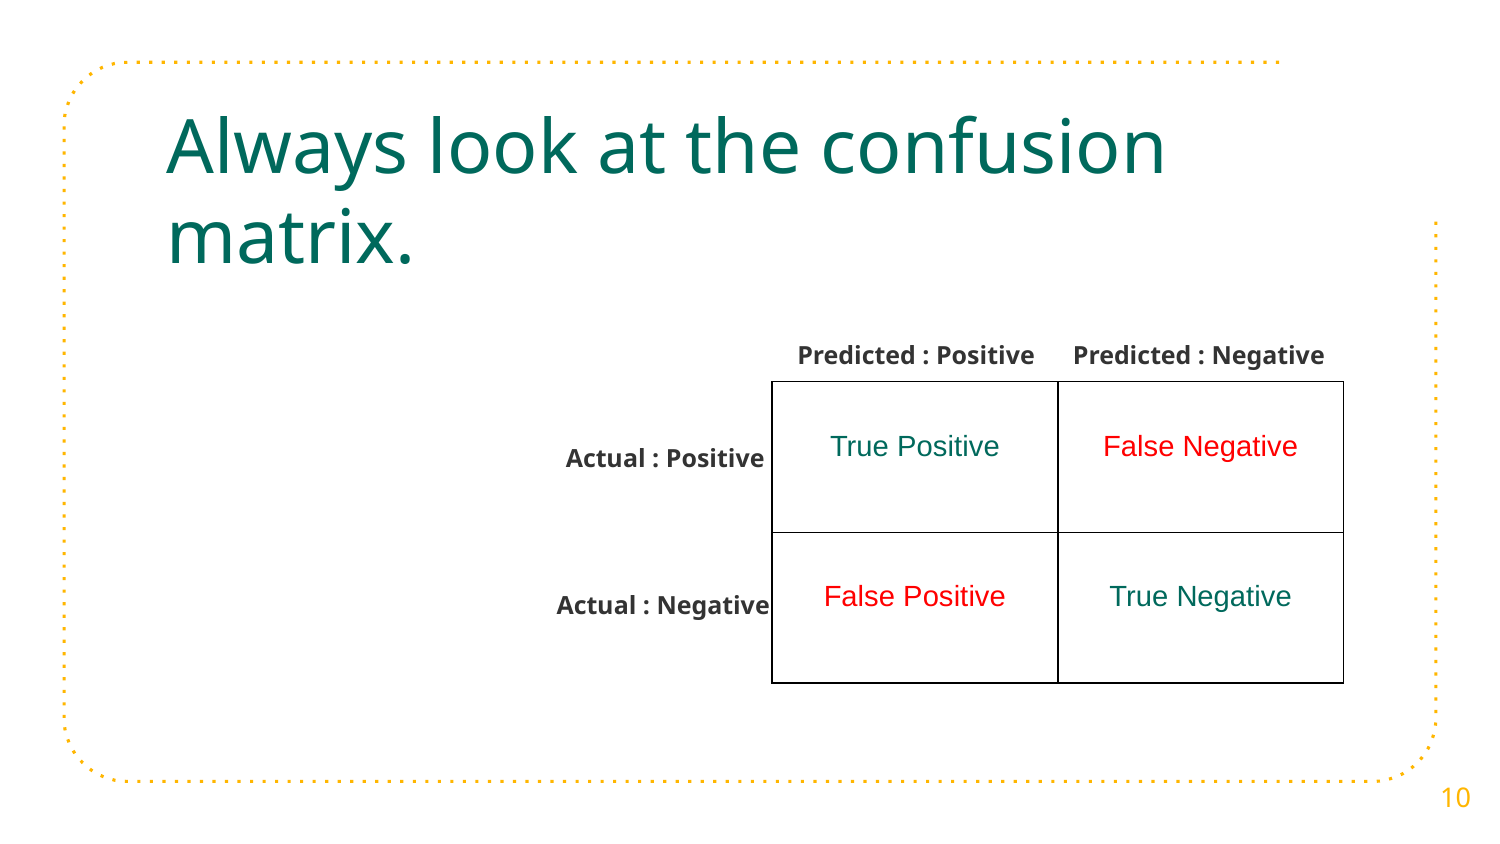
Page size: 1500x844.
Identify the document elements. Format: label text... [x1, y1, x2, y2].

text_box Actual : Negative [541, 574, 820, 637]
slide_number 10 [1411, 753, 1500, 844]
table_cell False Positive [773, 533, 1057, 682]
text_box Actual : Positive [550, 427, 811, 490]
table_header False Negative [1059, 387, 1343, 532]
text_box Predicted : Positive [759, 324, 1034, 387]
text_box Predicted : Negative [1034, 324, 1364, 387]
table_header True Positive [773, 387, 1057, 532]
table_cell True Negative [1059, 533, 1343, 682]
title Always look at the confusion matrix. [151, 83, 1278, 225]
